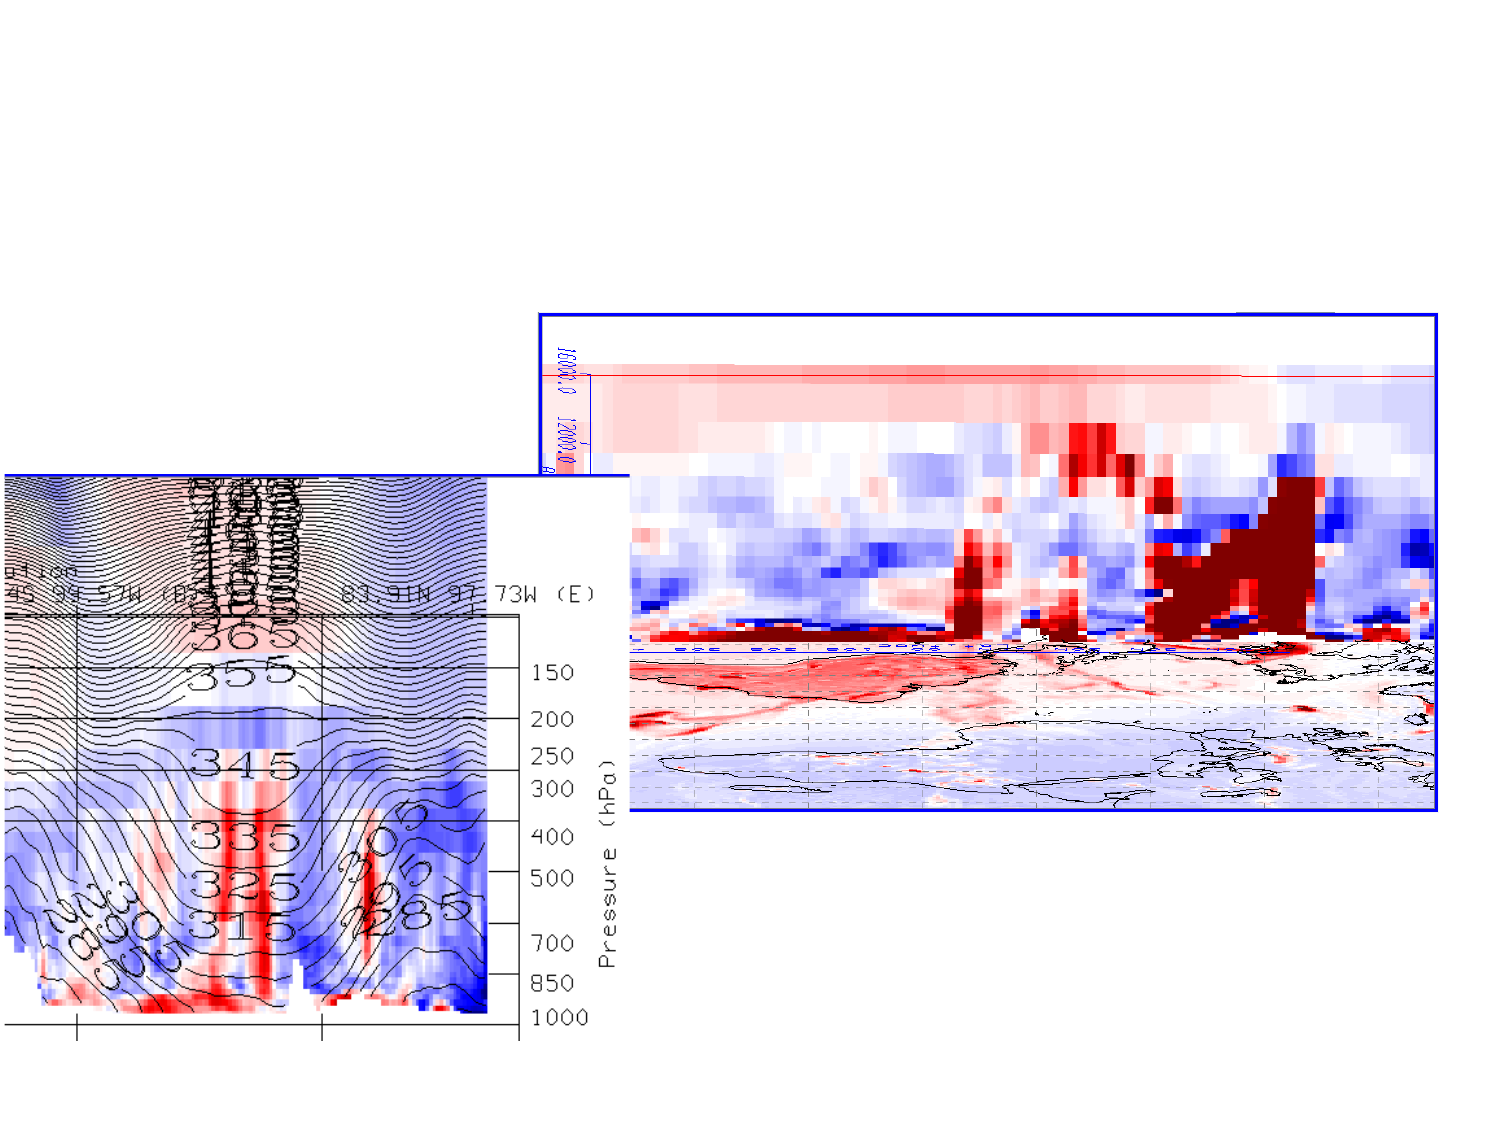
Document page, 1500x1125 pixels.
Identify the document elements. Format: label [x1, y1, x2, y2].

picture [4, 474, 630, 1042]
list [537, 312, 1440, 813]
